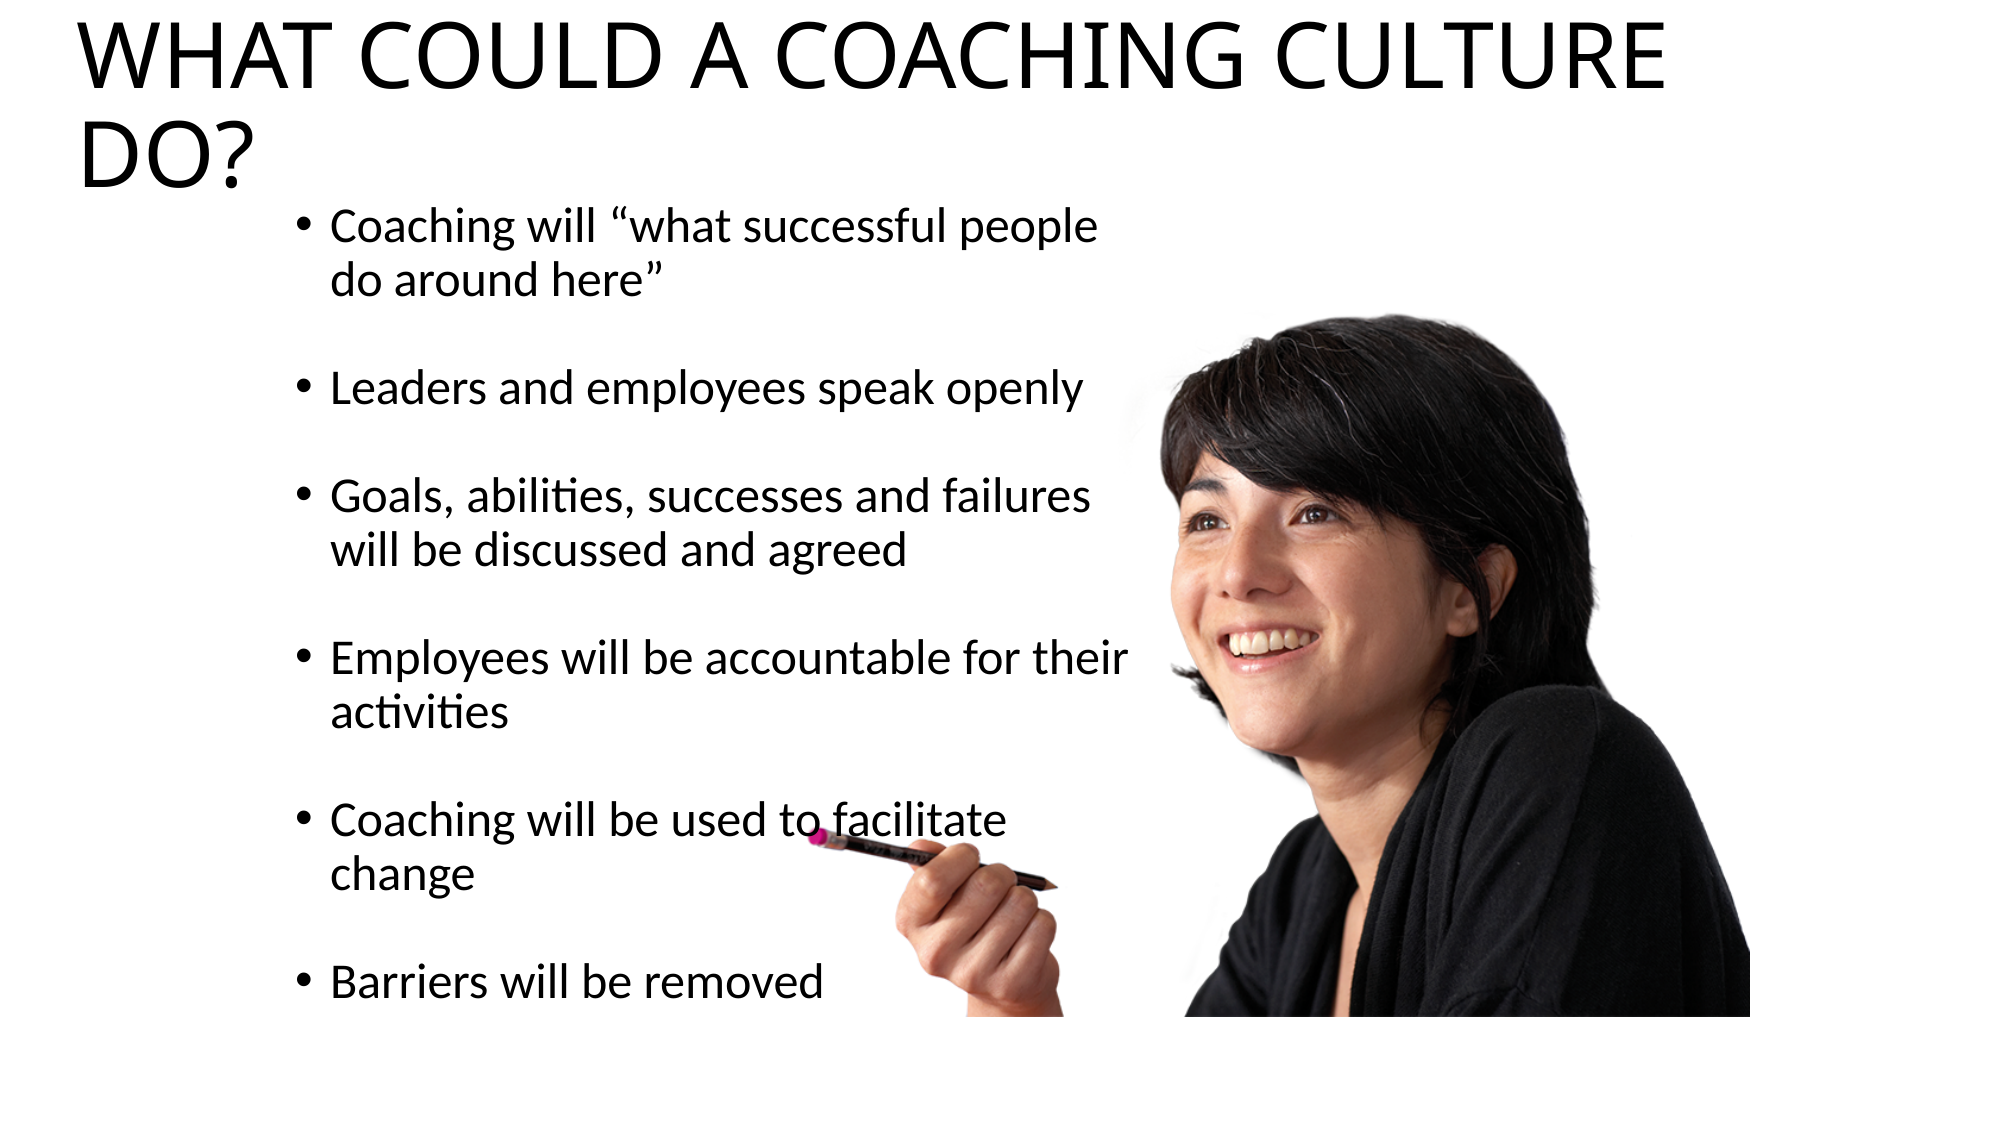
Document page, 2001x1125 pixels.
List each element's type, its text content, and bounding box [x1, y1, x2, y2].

list Coaching will “what successful people do around here” Leaders and employees speak openly Goals, abilities, successes and failures will be discussed and agreed Employees will be accountable for their activities Coaching will be used to facilitate change Barriers will be removed [280, 191, 1170, 1024]
title WHAT COULD A COACHING CULTURE DO? [61, 0, 1787, 218]
picture [806, 310, 1750, 1017]
